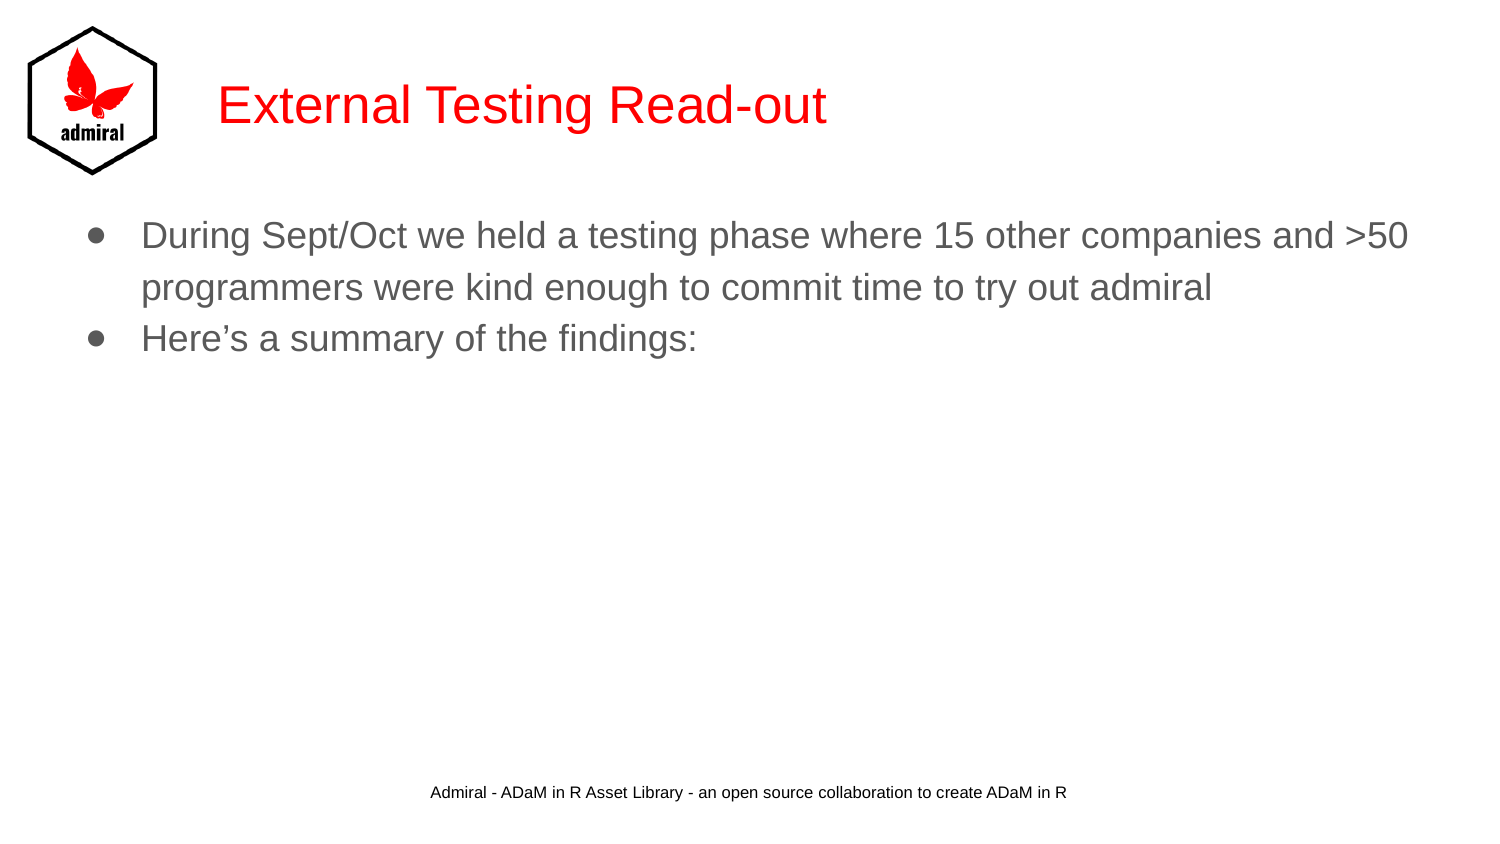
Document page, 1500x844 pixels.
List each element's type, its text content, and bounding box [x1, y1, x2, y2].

title External Testing Read-out [202, 55, 1449, 150]
picture [27, 25, 158, 177]
list During Sept/Oct we held a testing phase where 15 other companies and >50 programmers were kind enough to commit time to try out admiral Here’s a summary of the findings: [51, 189, 1449, 750]
